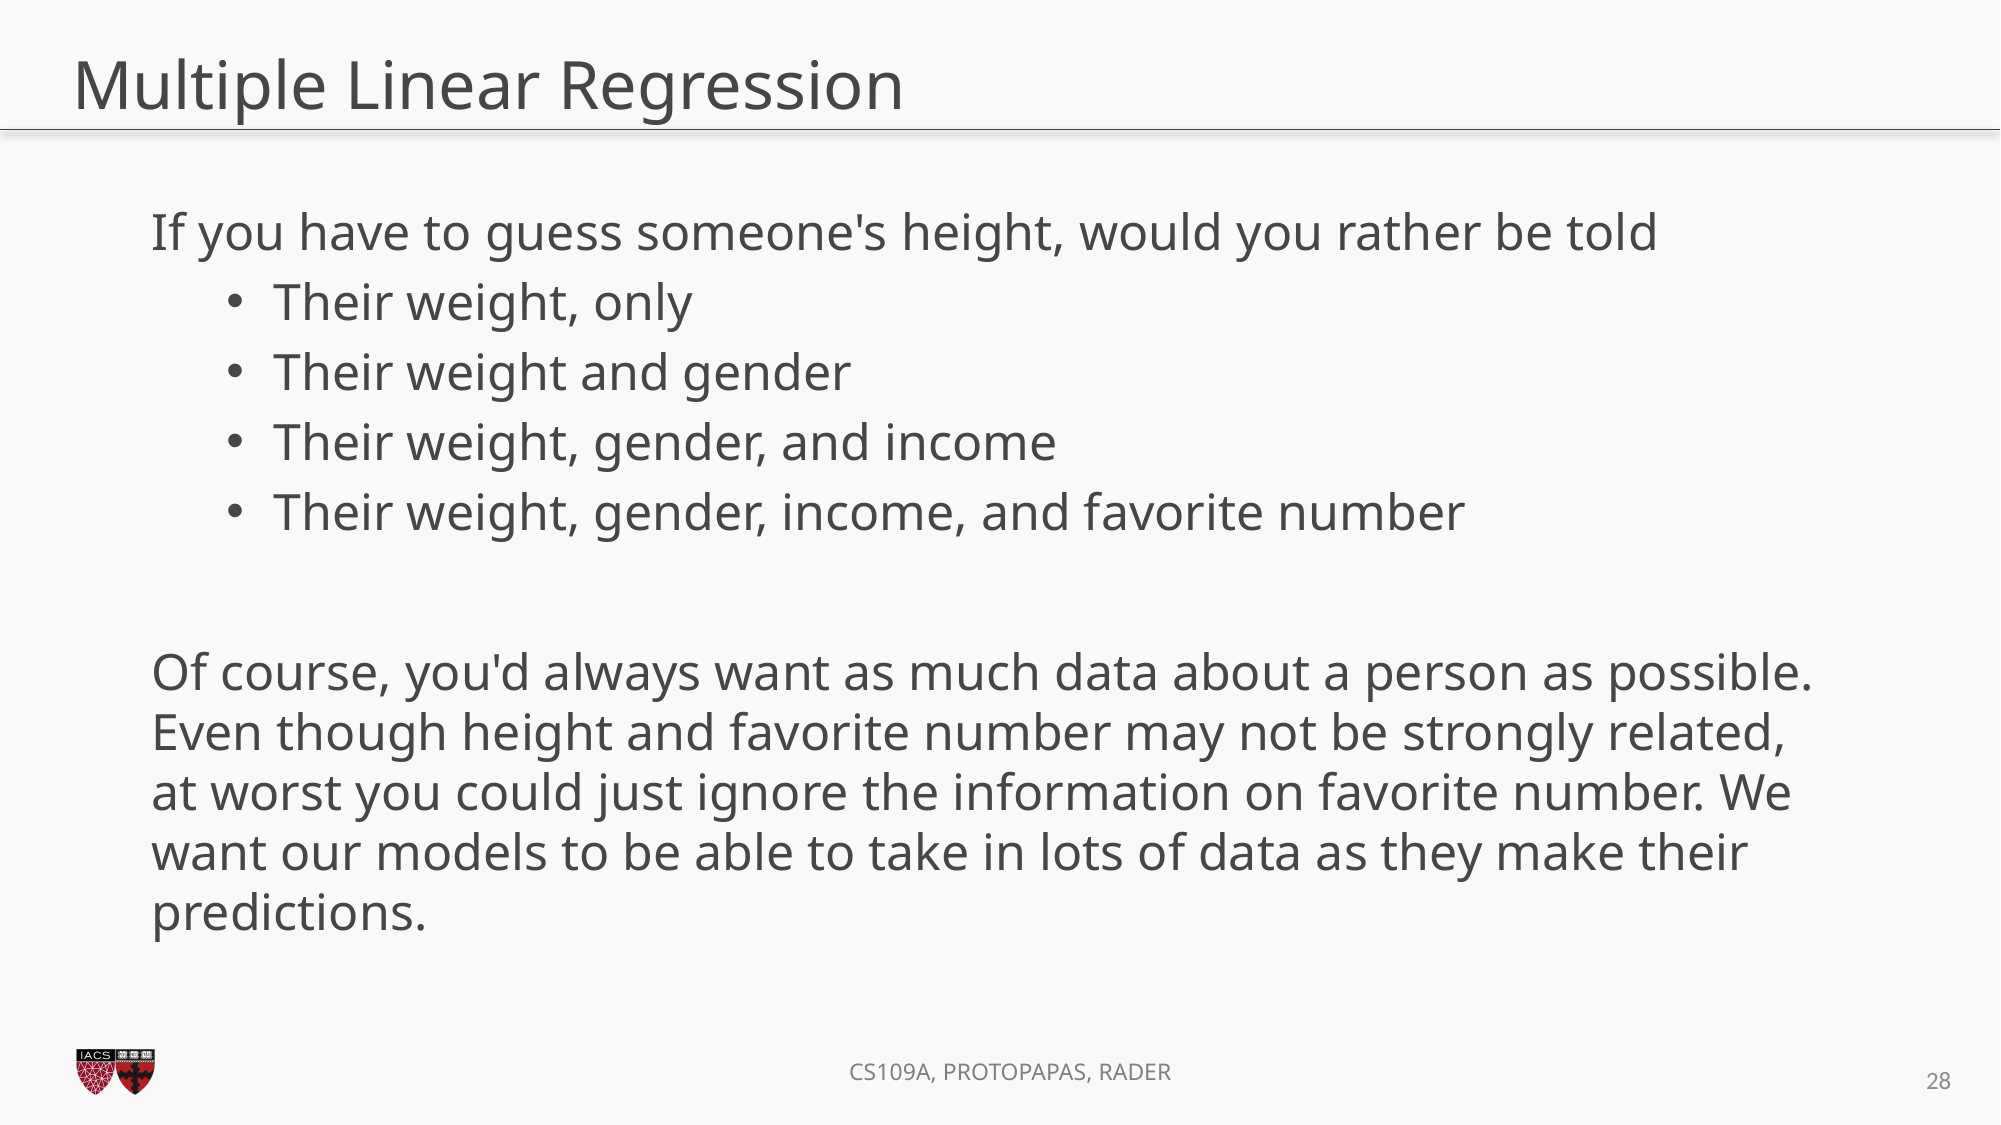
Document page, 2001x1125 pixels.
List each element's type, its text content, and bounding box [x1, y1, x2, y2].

title Multiple Linear Regression [57, 35, 1943, 162]
list If you have to guess someone's height, would you rather be told Their weight, only Their weight and gender Their weight, gender, and income Their weight, gender, income, and favorite number Of course, you'd always want as much data about a person as possible. Even though height and favorite number may not be strongly related, at worst you could just ignore the information on favorite number. We want our models to be able to take in lots of data as they make their predictions. [136, 193, 1831, 540]
slide_number 27 [1500, 1050, 1967, 1110]
picture [75, 1049, 155, 1095]
